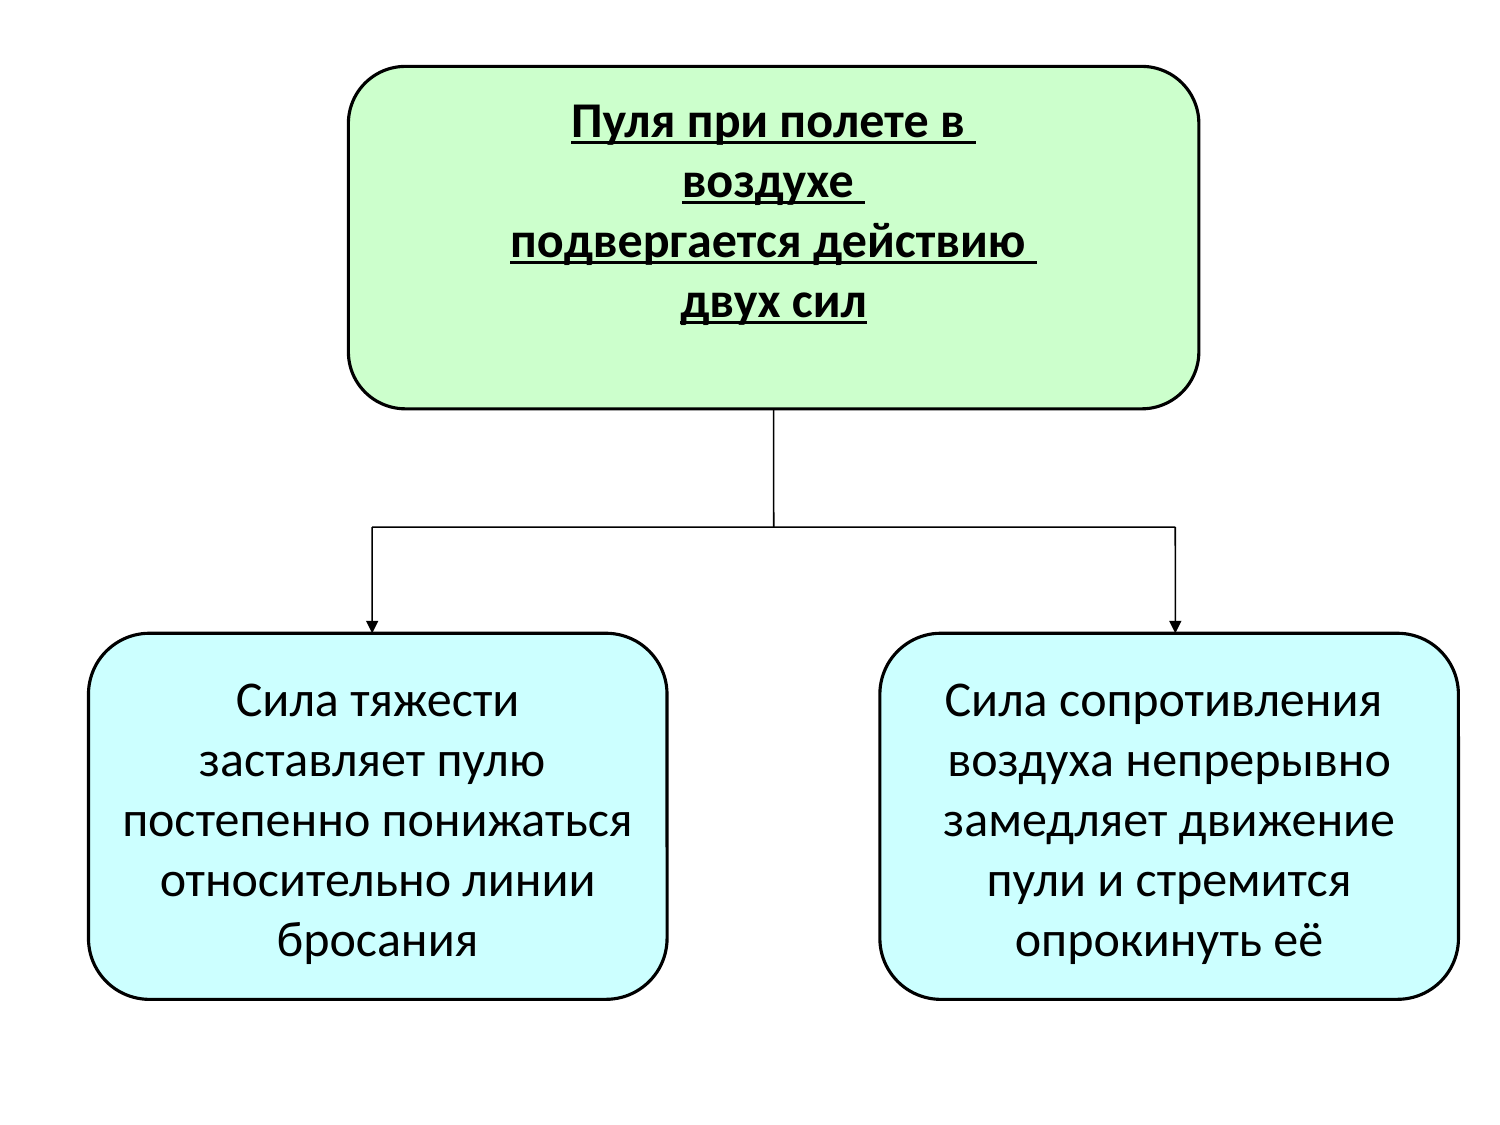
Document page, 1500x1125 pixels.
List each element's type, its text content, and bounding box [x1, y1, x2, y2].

text_box Сила сопротивления воздуха непрерывно замедляет движение пули и стремится опрокинуть её [879, 633, 1459, 1000]
text_box [1169, 527, 1182, 634]
text_box [365, 527, 379, 634]
text_box Пуля при полете в воздухе подвергается действию двух сил [348, 66, 1199, 409]
text_box Сила тяжести заставляет пулю постепенно понижаться относительно линии бросания [88, 633, 668, 1000]
